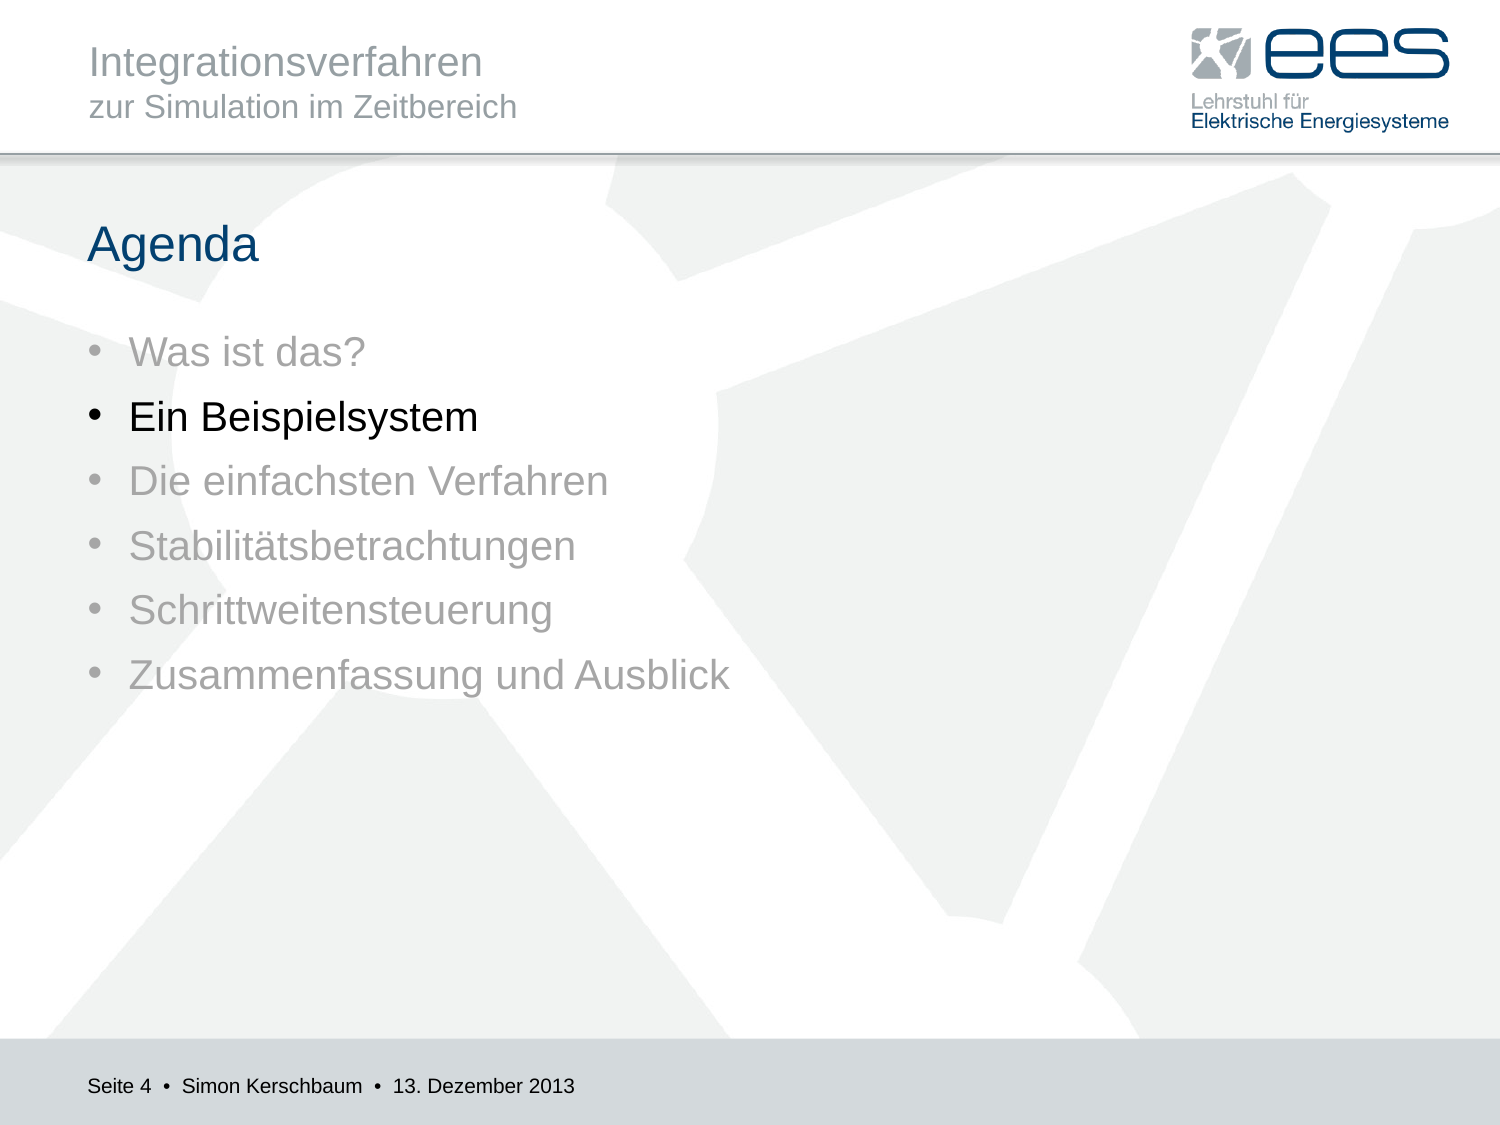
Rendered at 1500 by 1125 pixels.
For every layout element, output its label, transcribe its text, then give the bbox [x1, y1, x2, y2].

list Was ist das? Ein Beispielsystem Die einfachsten Verfahren Stabilitätsbetrachtungen Schrittweitensteuerung Zusammenfassung und Ausblick [87, 324, 1413, 952]
picture [0, 155, 1500, 1038]
title Agenda [87, 180, 1413, 302]
